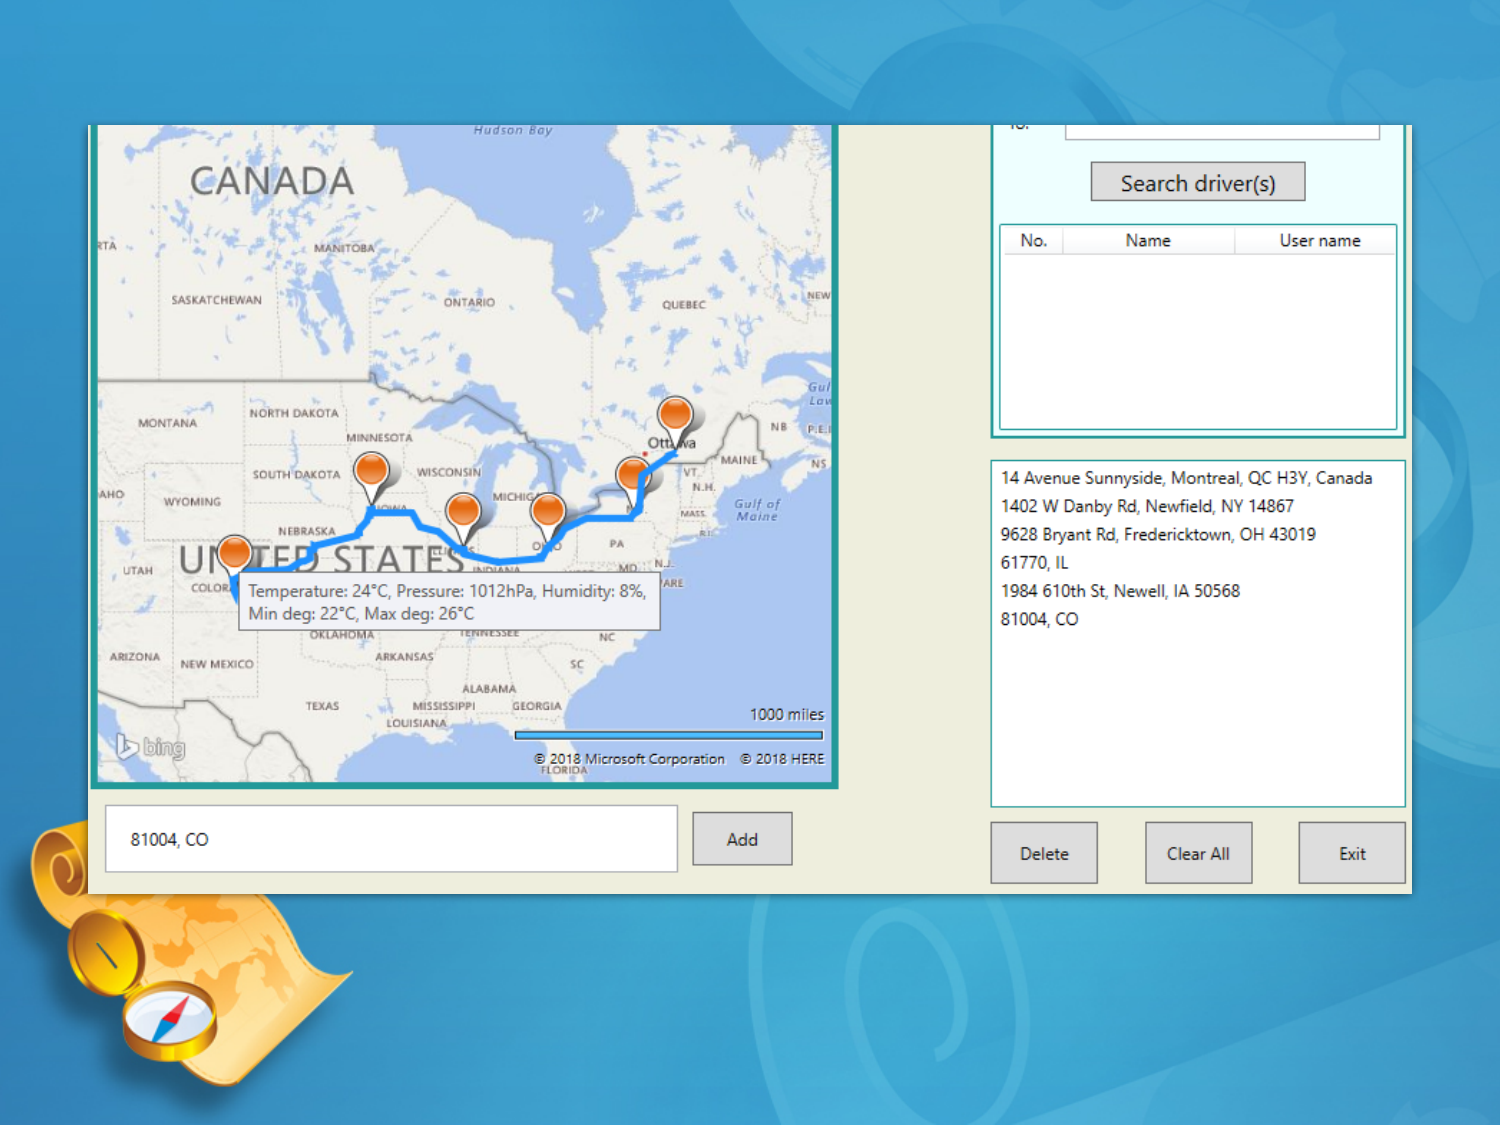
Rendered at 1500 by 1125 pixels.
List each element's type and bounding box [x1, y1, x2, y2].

list [88, 125, 1412, 894]
picture [0, 0, 1500, 1125]
